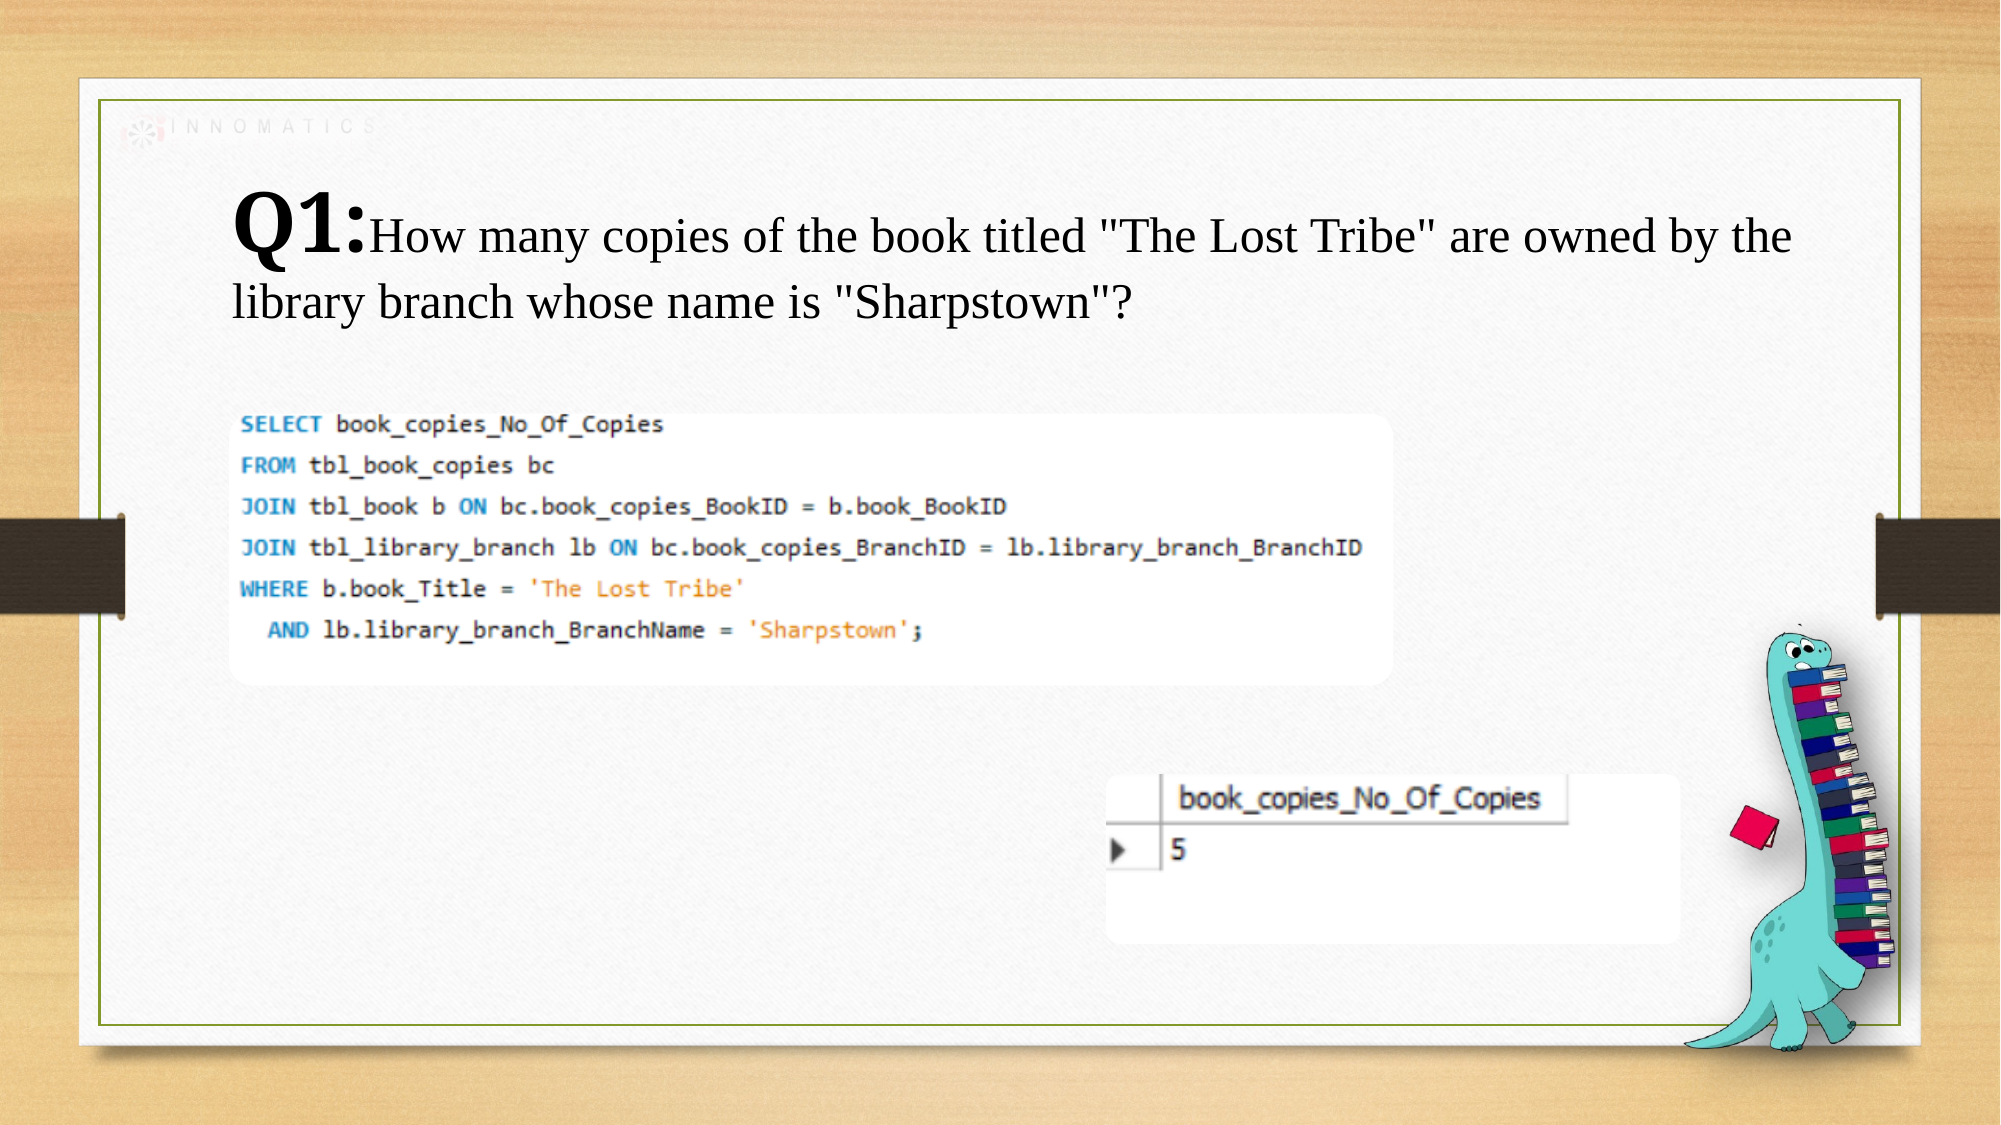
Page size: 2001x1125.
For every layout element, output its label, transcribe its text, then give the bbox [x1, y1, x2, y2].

text_box Q1:How many copies of the book titled "The Lost Tribe" are owned by the library branch whose name is "Sharpstown"? [217, 161, 1813, 437]
picture [0, 0, 2001, 1125]
